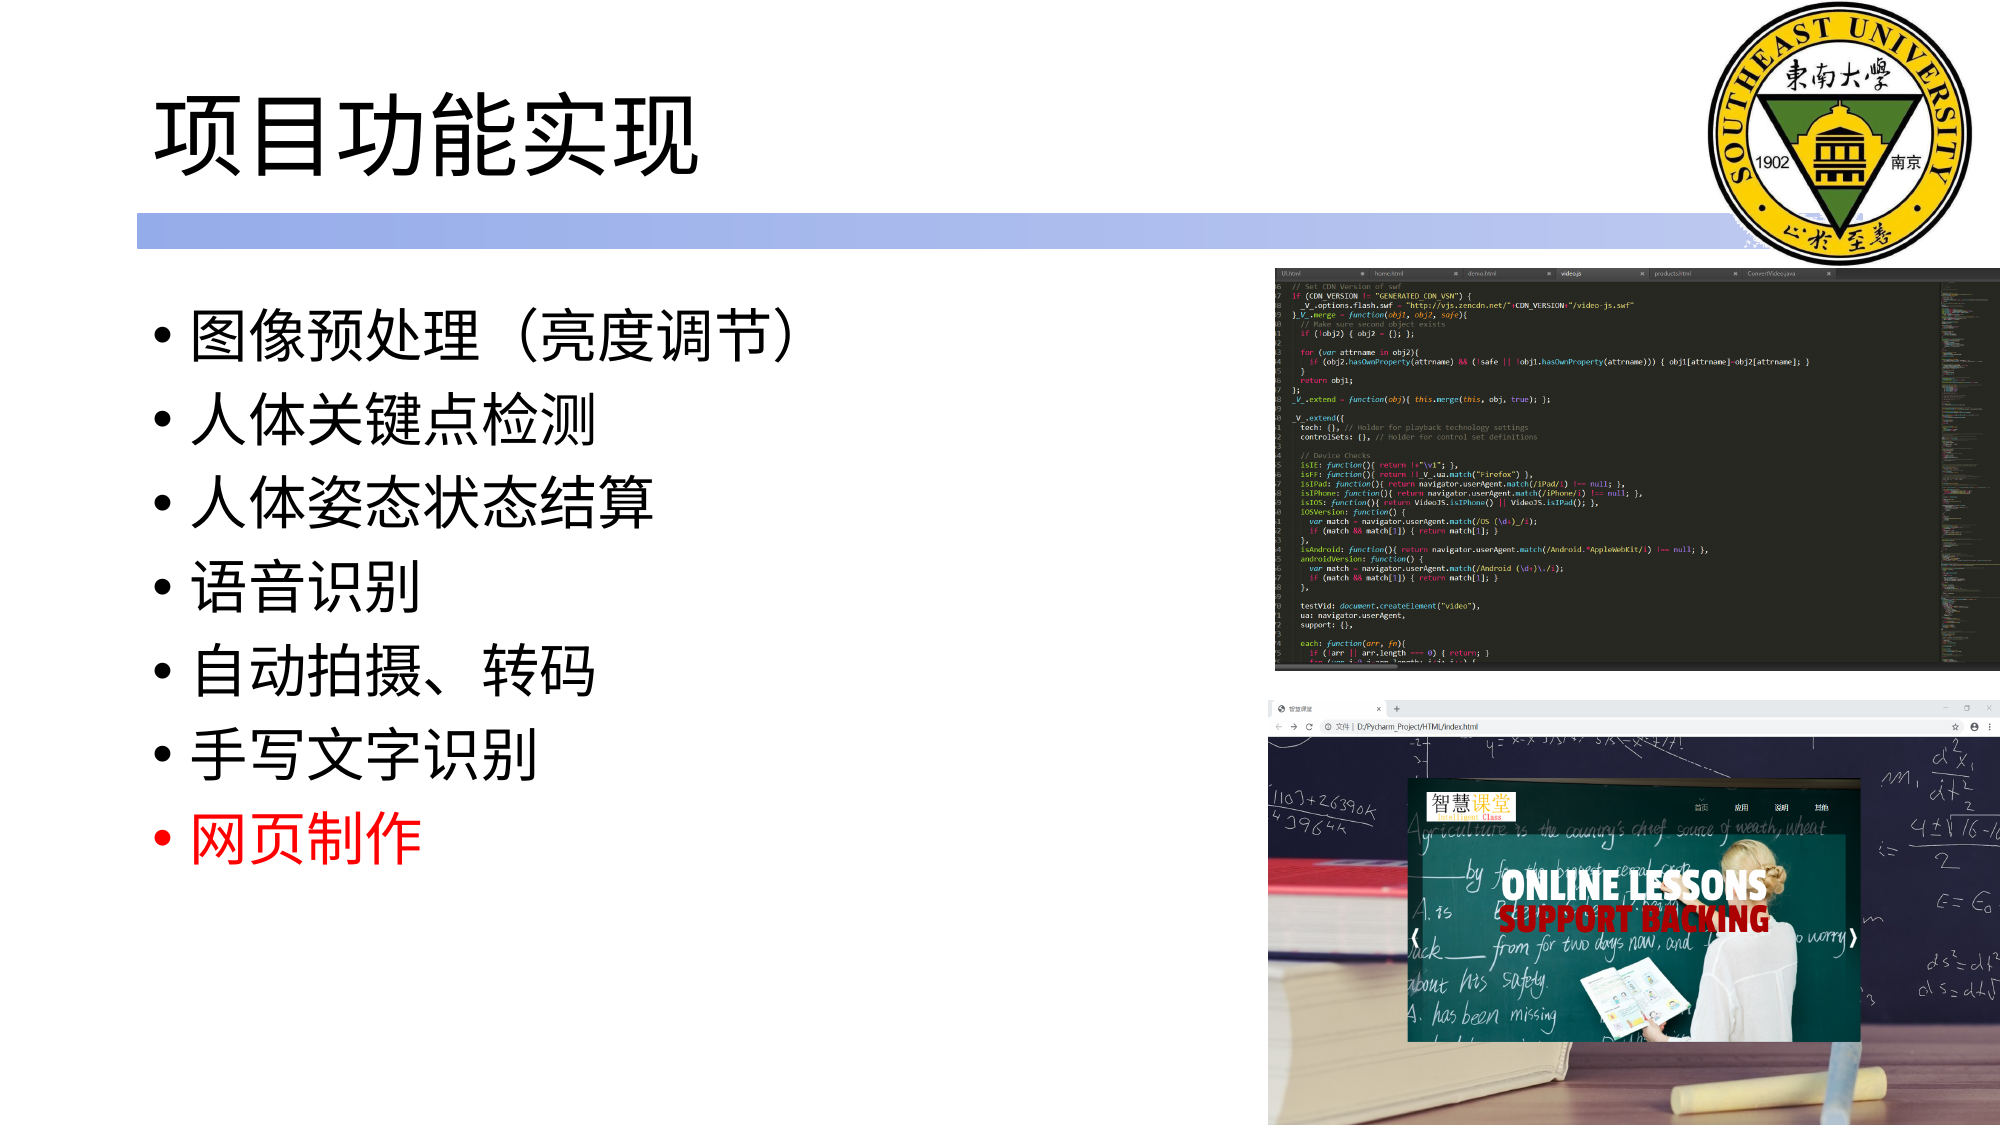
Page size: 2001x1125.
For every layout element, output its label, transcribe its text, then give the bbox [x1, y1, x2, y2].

text_box [136, 212, 1676, 249]
title 项目功能实现 [137, 30, 1676, 212]
picture [1275, 0, 2000, 671]
list 图像预处理（亮度调节） 人体关键点检测 人体姿态状态结算 语音识别 自动拍摄、转码 手写文字识别 网页制作 [137, 299, 1863, 1014]
picture [1268, 700, 2000, 1125]
